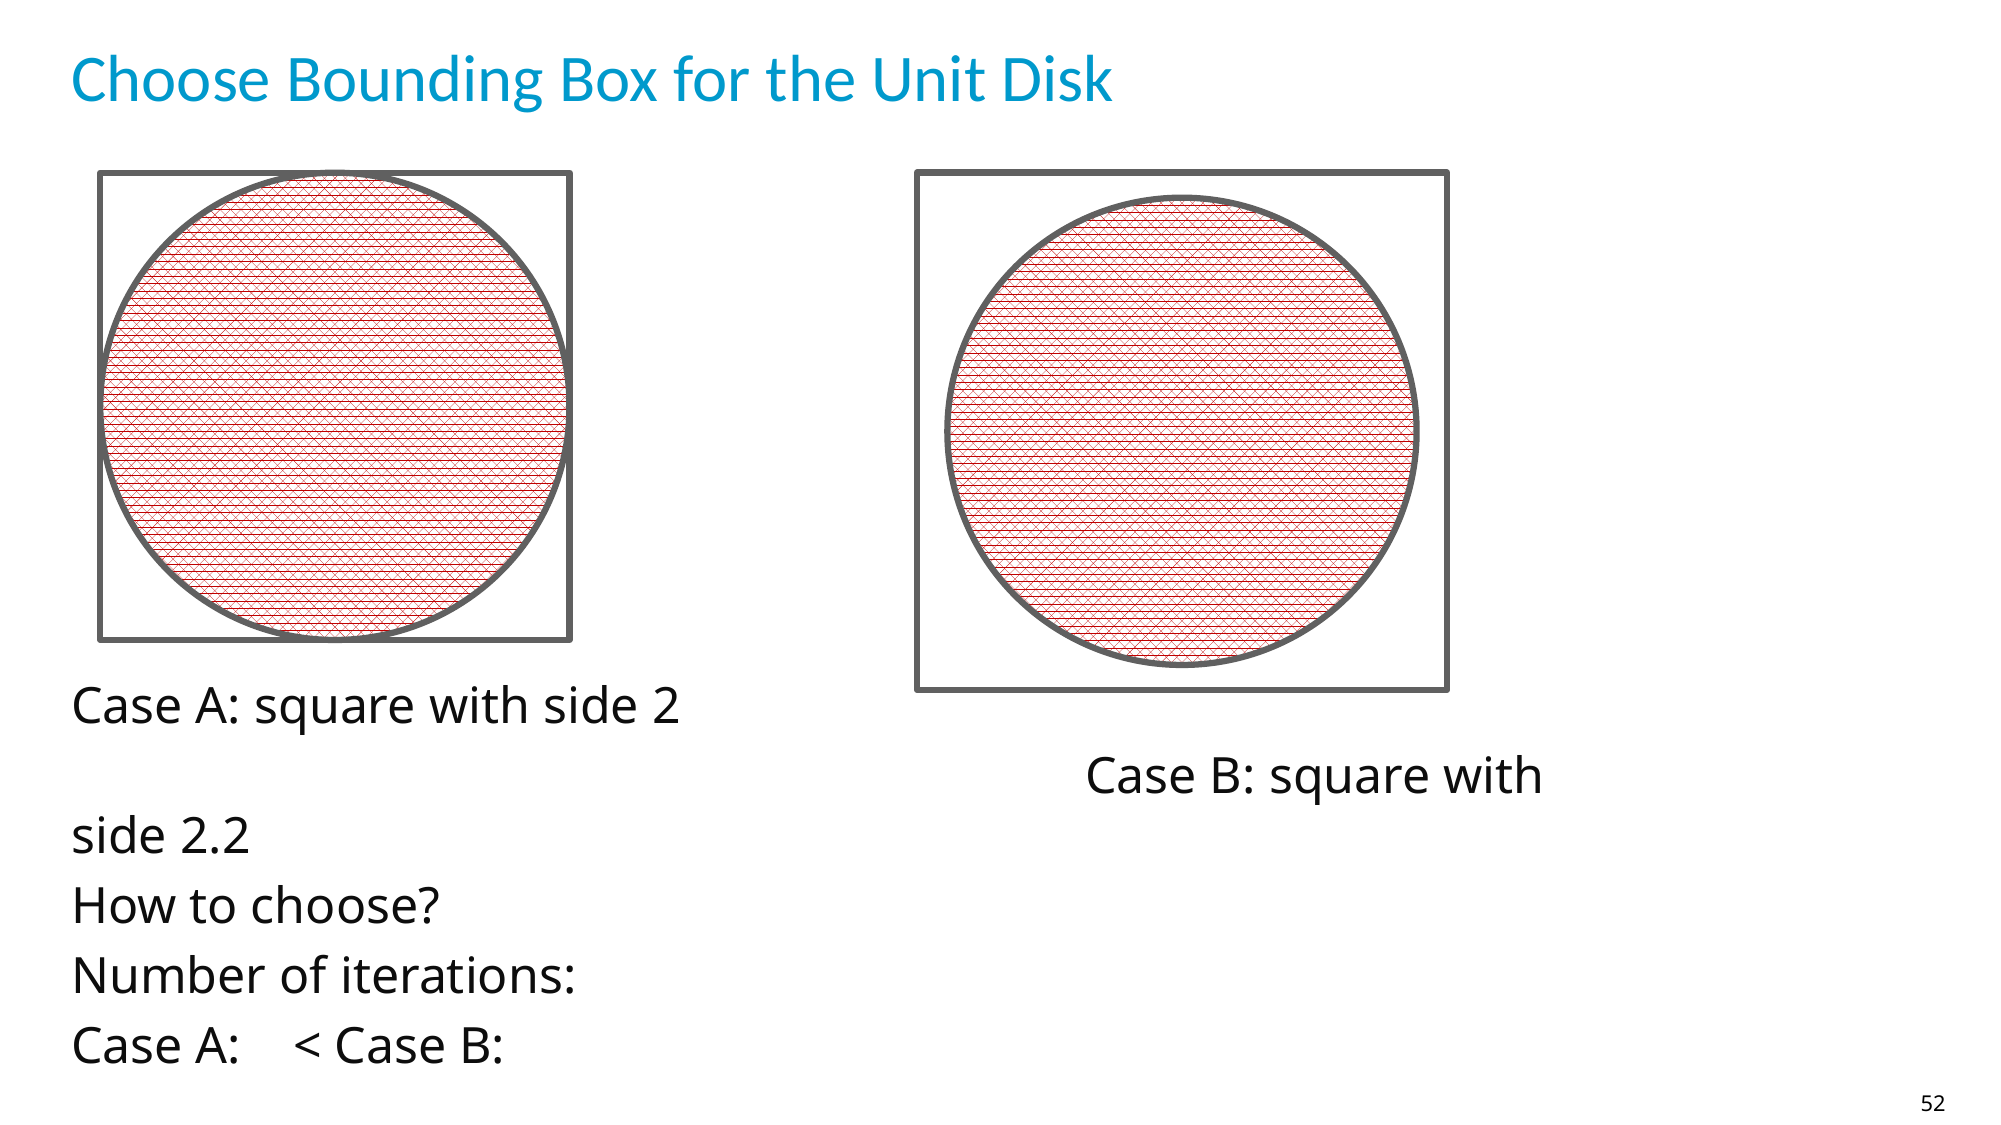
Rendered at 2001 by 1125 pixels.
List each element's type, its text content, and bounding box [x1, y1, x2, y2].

footer 52 [1866, 1082, 2000, 1125]
text_box [917, 172, 1447, 690]
title Choose Bounding Box for the Unit Disk [56, 0, 1872, 150]
text_box [100, 172, 570, 640]
